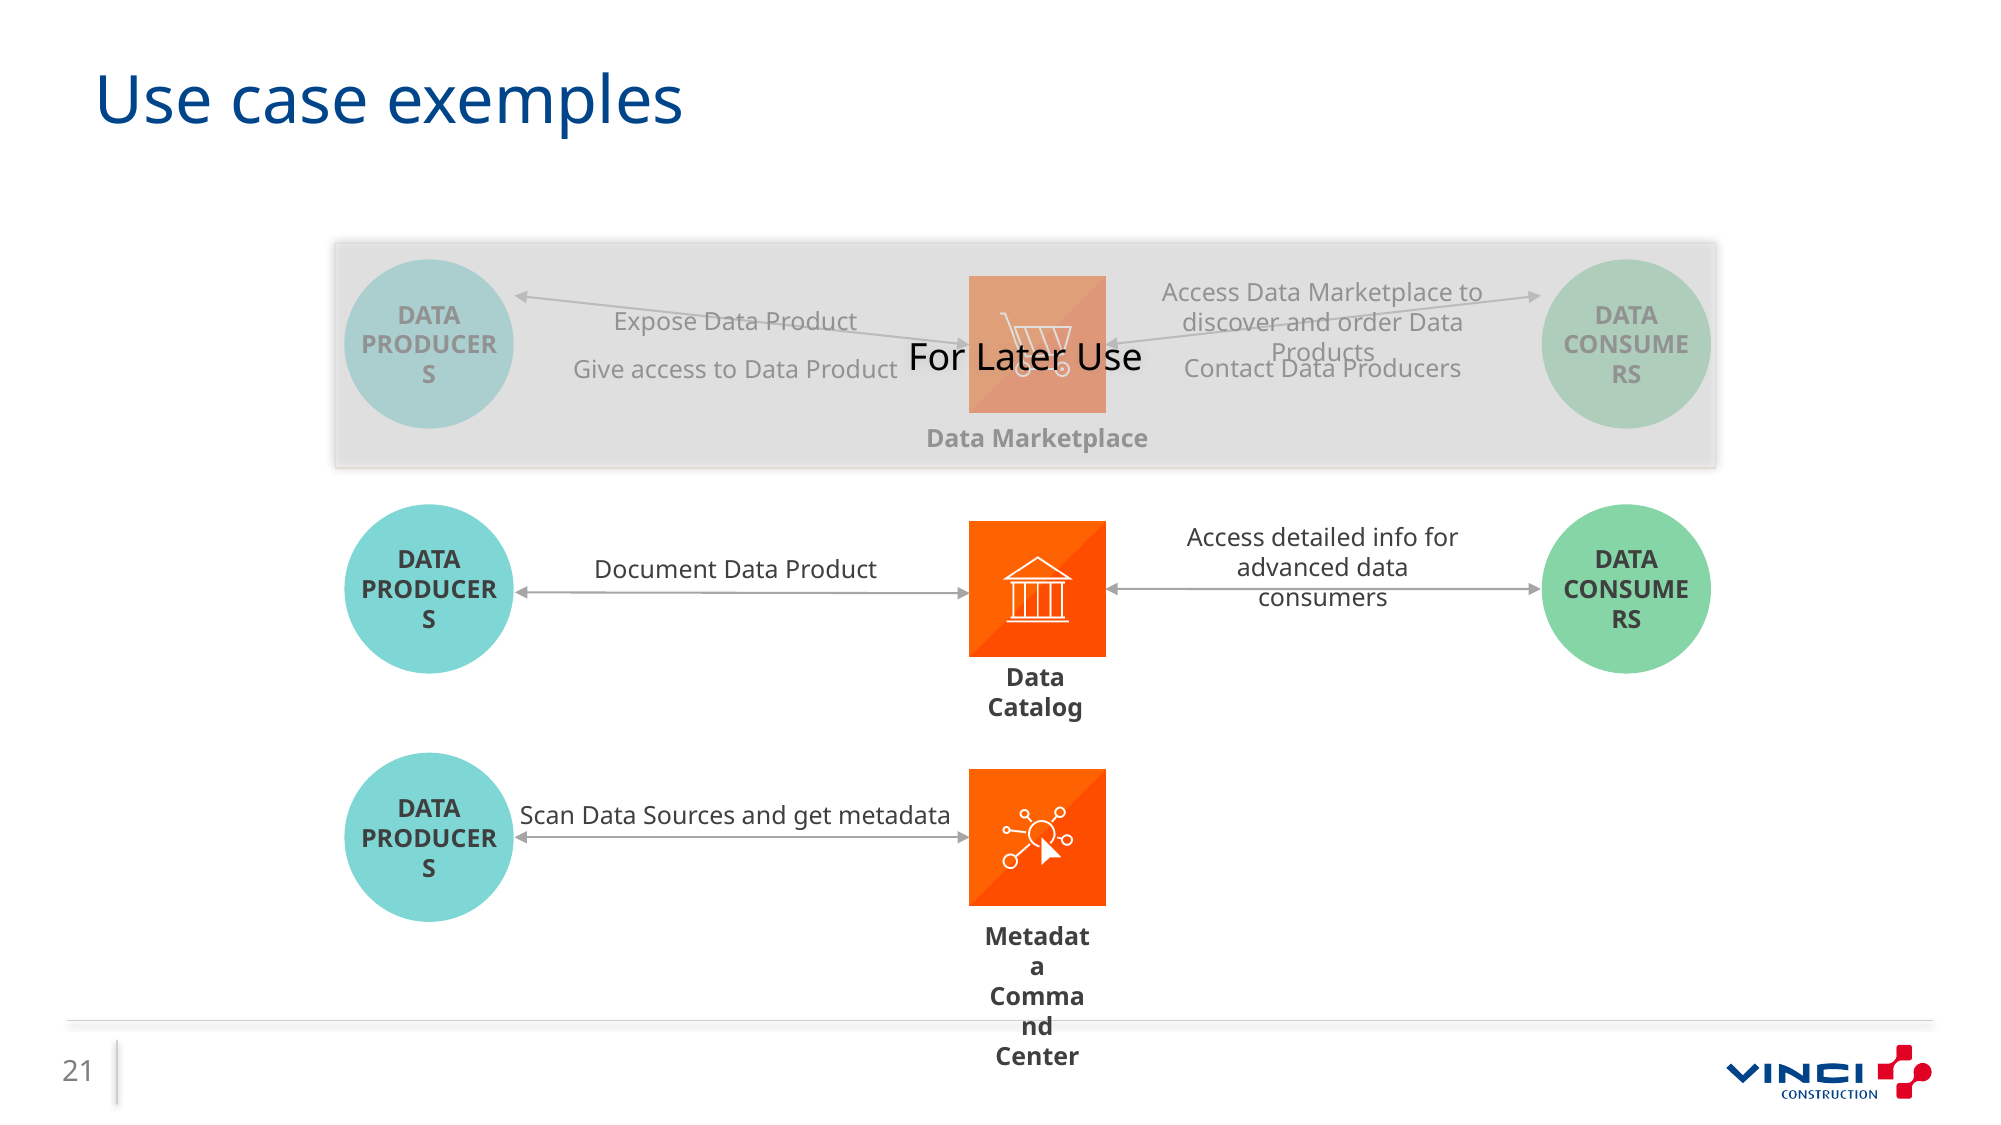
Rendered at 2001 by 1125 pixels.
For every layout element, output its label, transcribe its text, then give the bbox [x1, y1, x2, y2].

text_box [1540, 259, 1713, 429]
text_box Metadata Command Center [969, 913, 1106, 1078]
text_box Access detailed info for advanced data consumers [1171, 514, 1476, 588]
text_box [1540, 504, 1713, 674]
text_box Document Data Product [519, 545, 964, 590]
picture [969, 520, 1106, 658]
text_box Data Catalog [950, 653, 1120, 729]
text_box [343, 752, 515, 923]
picture [969, 276, 1106, 413]
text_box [343, 504, 515, 674]
picture [1724, 1041, 1934, 1101]
picture [969, 769, 1106, 906]
text_box Use case exemples [94, 15, 1906, 150]
text_box Scan Data Sources and get metadata [519, 791, 964, 836]
text_box For Later Use [335, 242, 1717, 469]
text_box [343, 259, 515, 429]
text_box Access detailed info for advanced data consumers [1171, 598, 1476, 619]
